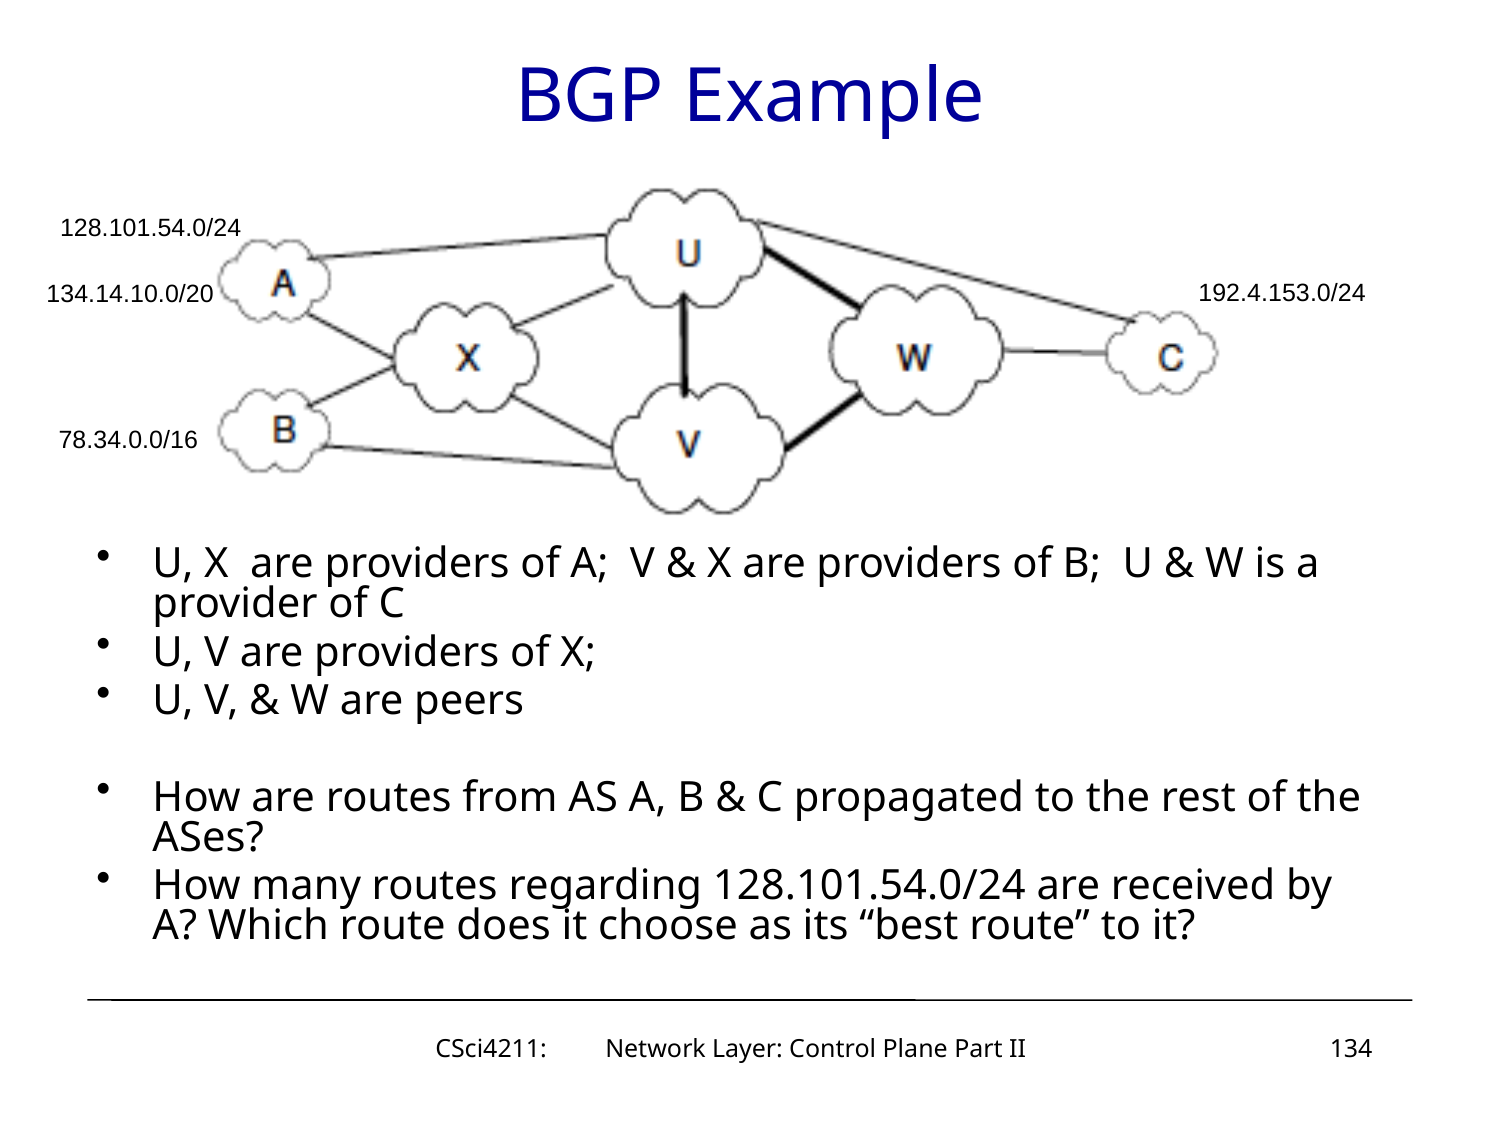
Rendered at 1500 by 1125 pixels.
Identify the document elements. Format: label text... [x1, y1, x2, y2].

text_box 192.4.153.0/24 [1304, 276, 1367, 307]
picture [162, 157, 1301, 552]
footer CSci4211: Network Layer: Control Plane Part II [387, 1024, 1076, 1076]
text_box 128.101.54.0/24 [60, 211, 157, 242]
slide_number 134 [1074, 1024, 1388, 1101]
text_box 78.34.0.0/16 [58, 423, 157, 454]
text_box 134.14.10.0/20 [46, 278, 157, 309]
title BGP Example [112, 24, 1388, 159]
list U, X are providers of A; V & X are providers of B; U & W is a provider of C U, V are providers of X; U, V, & W are peers How are routes from AS A, B & C propagated to the rest of the ASes? How many routes regarding 128.101.54.0/24 are received by A? Which route does it choose as its “best route” to it? [81, 538, 1382, 967]
